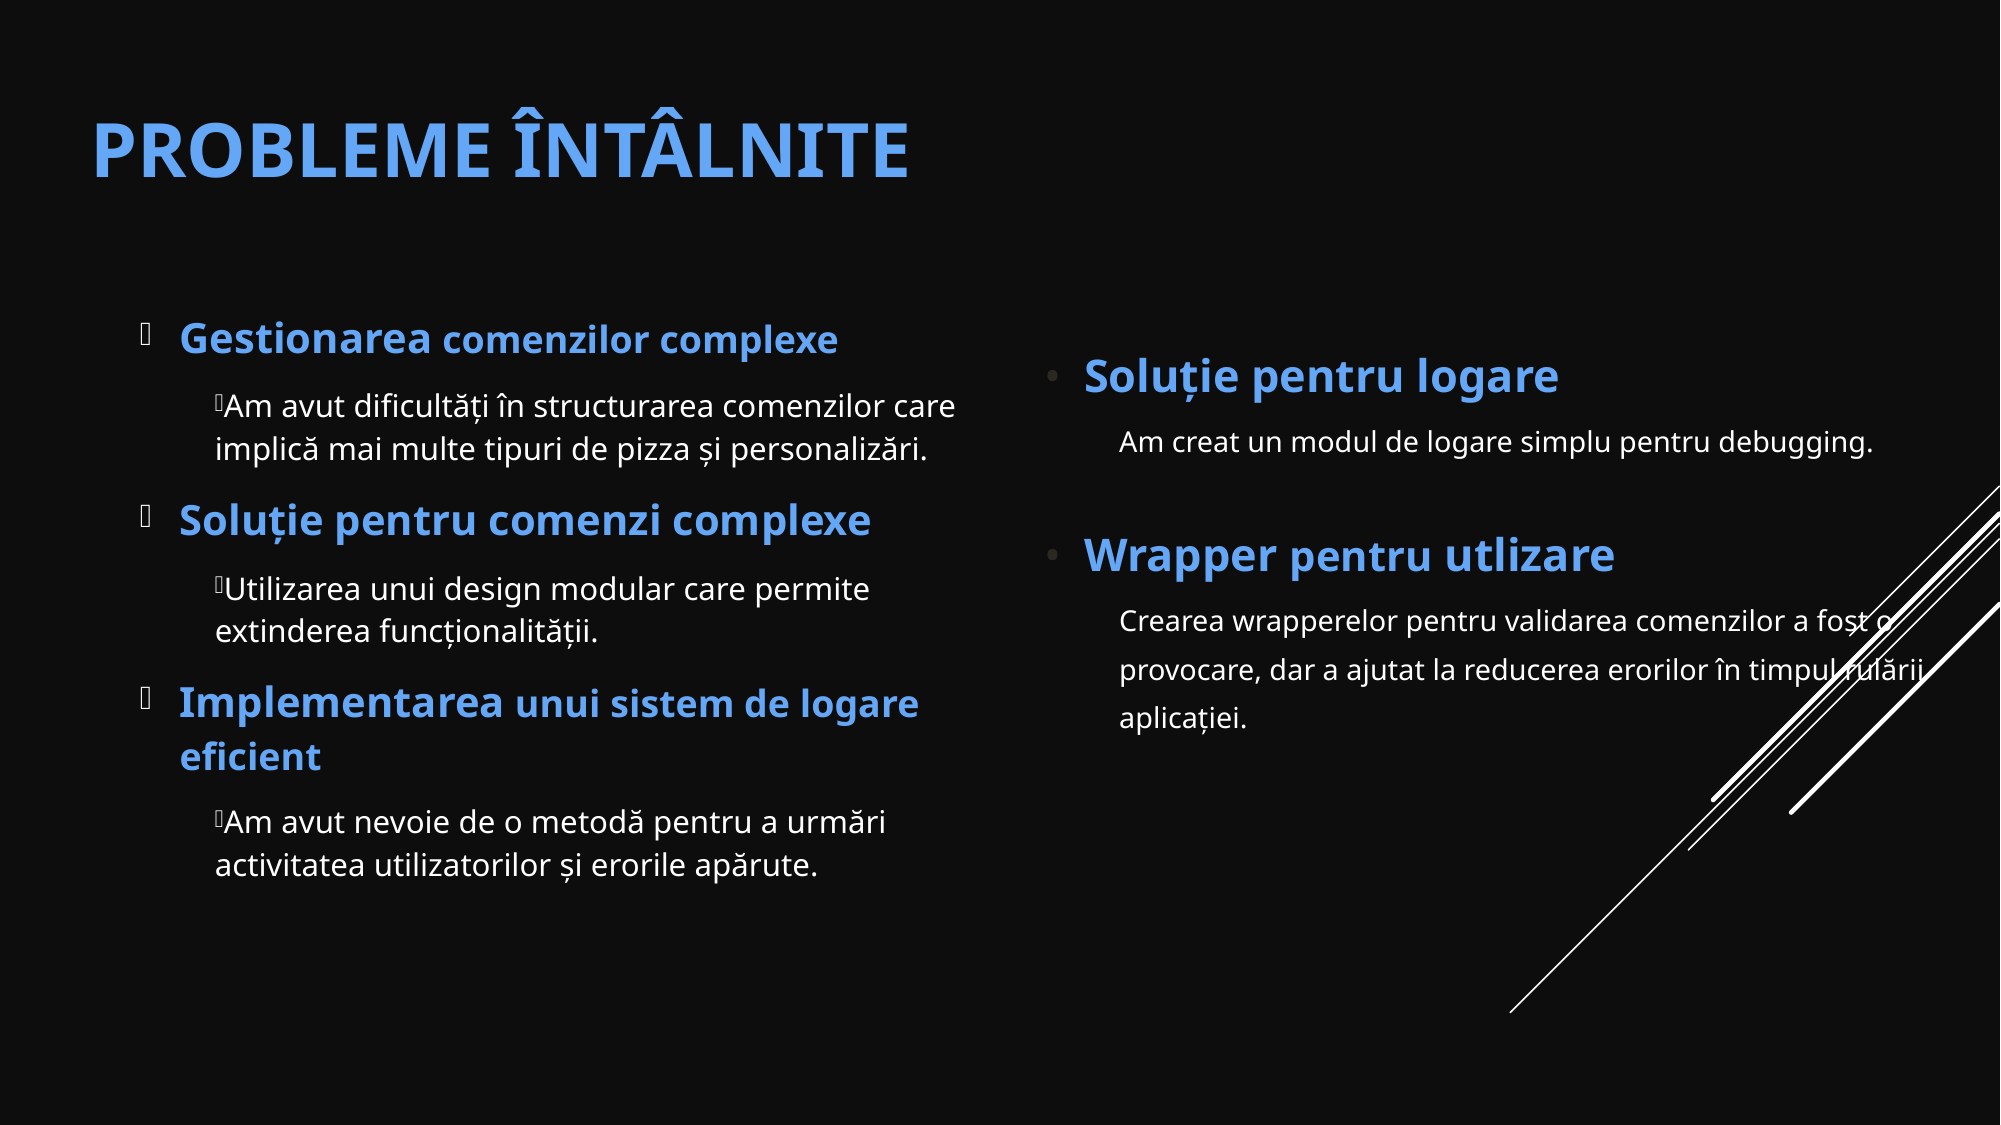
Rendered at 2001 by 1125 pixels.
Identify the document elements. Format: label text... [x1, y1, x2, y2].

text_box Soluție pentru logare Am creat un modul de logare simplu pentru debugging. Wrapper pentru utlizare Crearea wrapperelor pentru validarea comenzilor a fost o provocare, dar a ajutat la reducerea erorilor în timpul rulării aplicației. [1044, 333, 1938, 861]
text_box Gestionarea comenzilor complexe Am avut dificultăți în structurarea comenzilor care implică mai multe tipuri de pizza și personalizări. Soluție pentru comenzi complexe Utilizarea unui design modular care permite extinderea funcționalității. Implementarea unui sistem de logare eficient Am avut nevoie de o metodă pentru a urmări activitatea utilizatorilor și erorile apărute. [124, 300, 982, 894]
text_box Probleme întâlnite [75, 53, 1596, 243]
